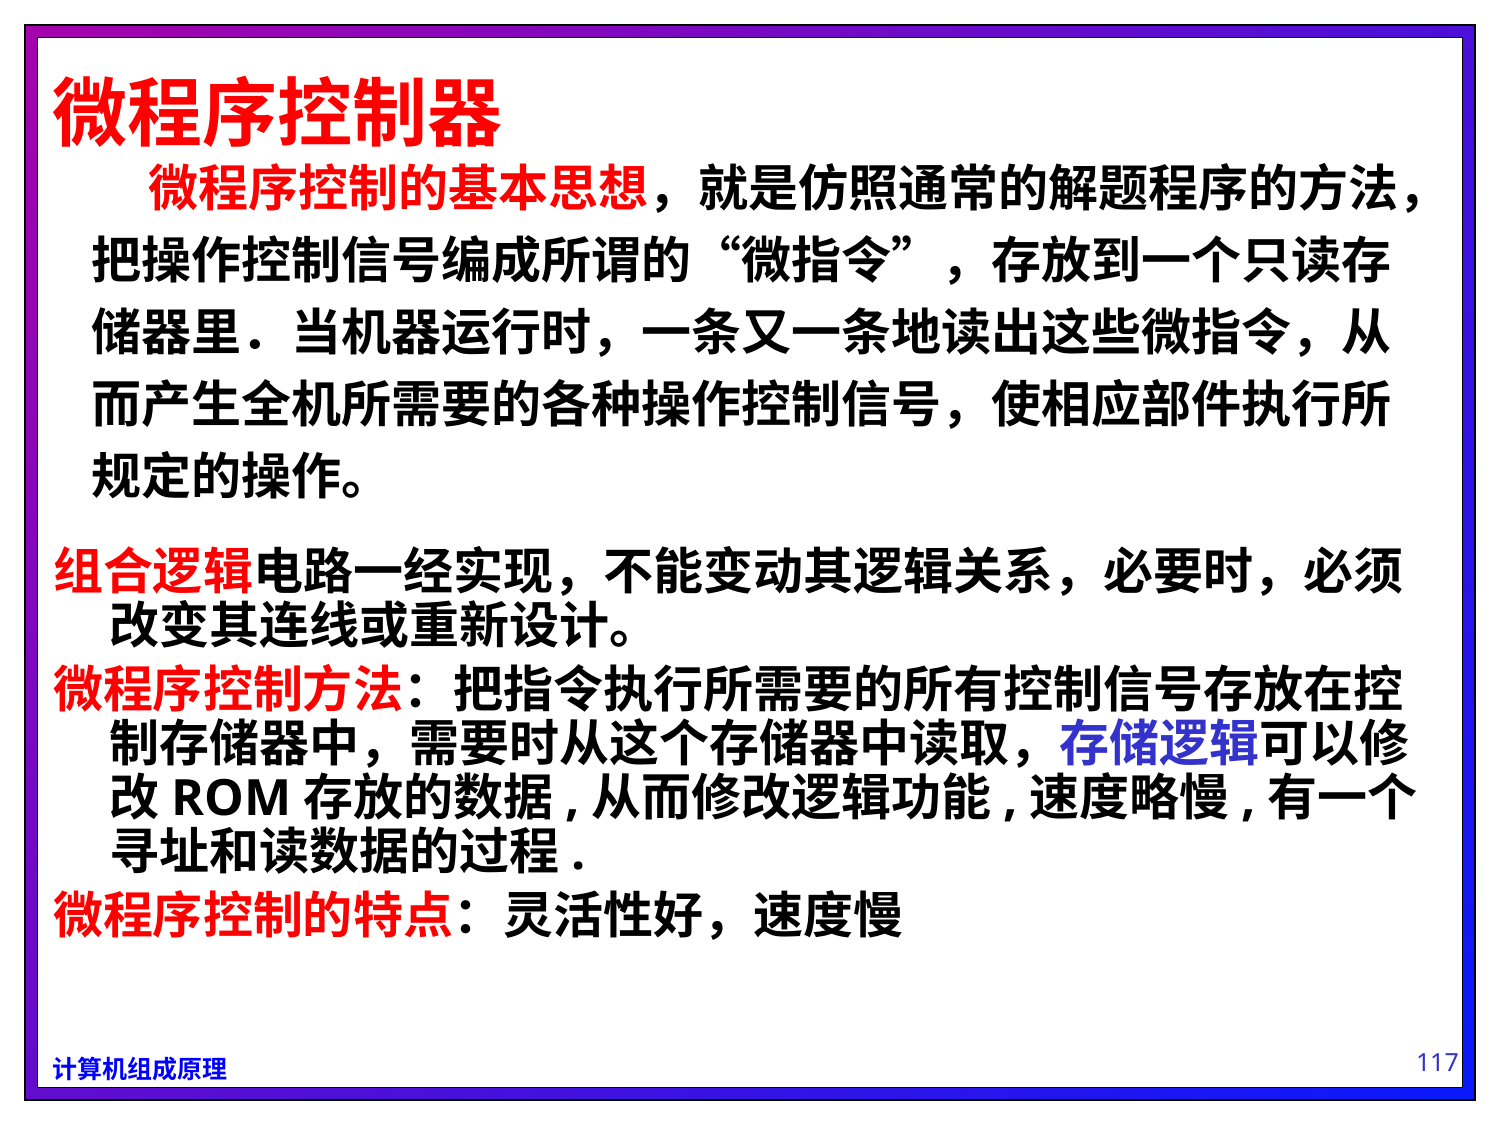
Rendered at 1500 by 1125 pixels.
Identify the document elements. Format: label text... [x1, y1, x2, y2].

text_box 微程序控制器 [37, 50, 1413, 163]
text_box 组合逻辑电路一经实现，不能变动其逻辑关系，必要时，必须改变其连线或重新设计。 微程序控制方法：把指令执行所需要的所有控制信号存放在控制存储器中，需要时从这个存储器中读取，存储逻辑可以修改ROM存放的数据,从而修改逻辑功能,速度略慢,有一个寻址和读数据的过程. 微程序控制的特点：灵活性好，速度慢 [38, 538, 1439, 1064]
text_box 微程序控制的基本思想，就是仿照通常的解题程序的方法，把操作控制信号编成所谓的“微指令”，存放到一个只读存储器里．当机器运行时，一条又一条地读出这些微指令，从而产生全机所需要的各种操作控制信号，使相应部件执行所规定的操作。 [76, 137, 1438, 512]
